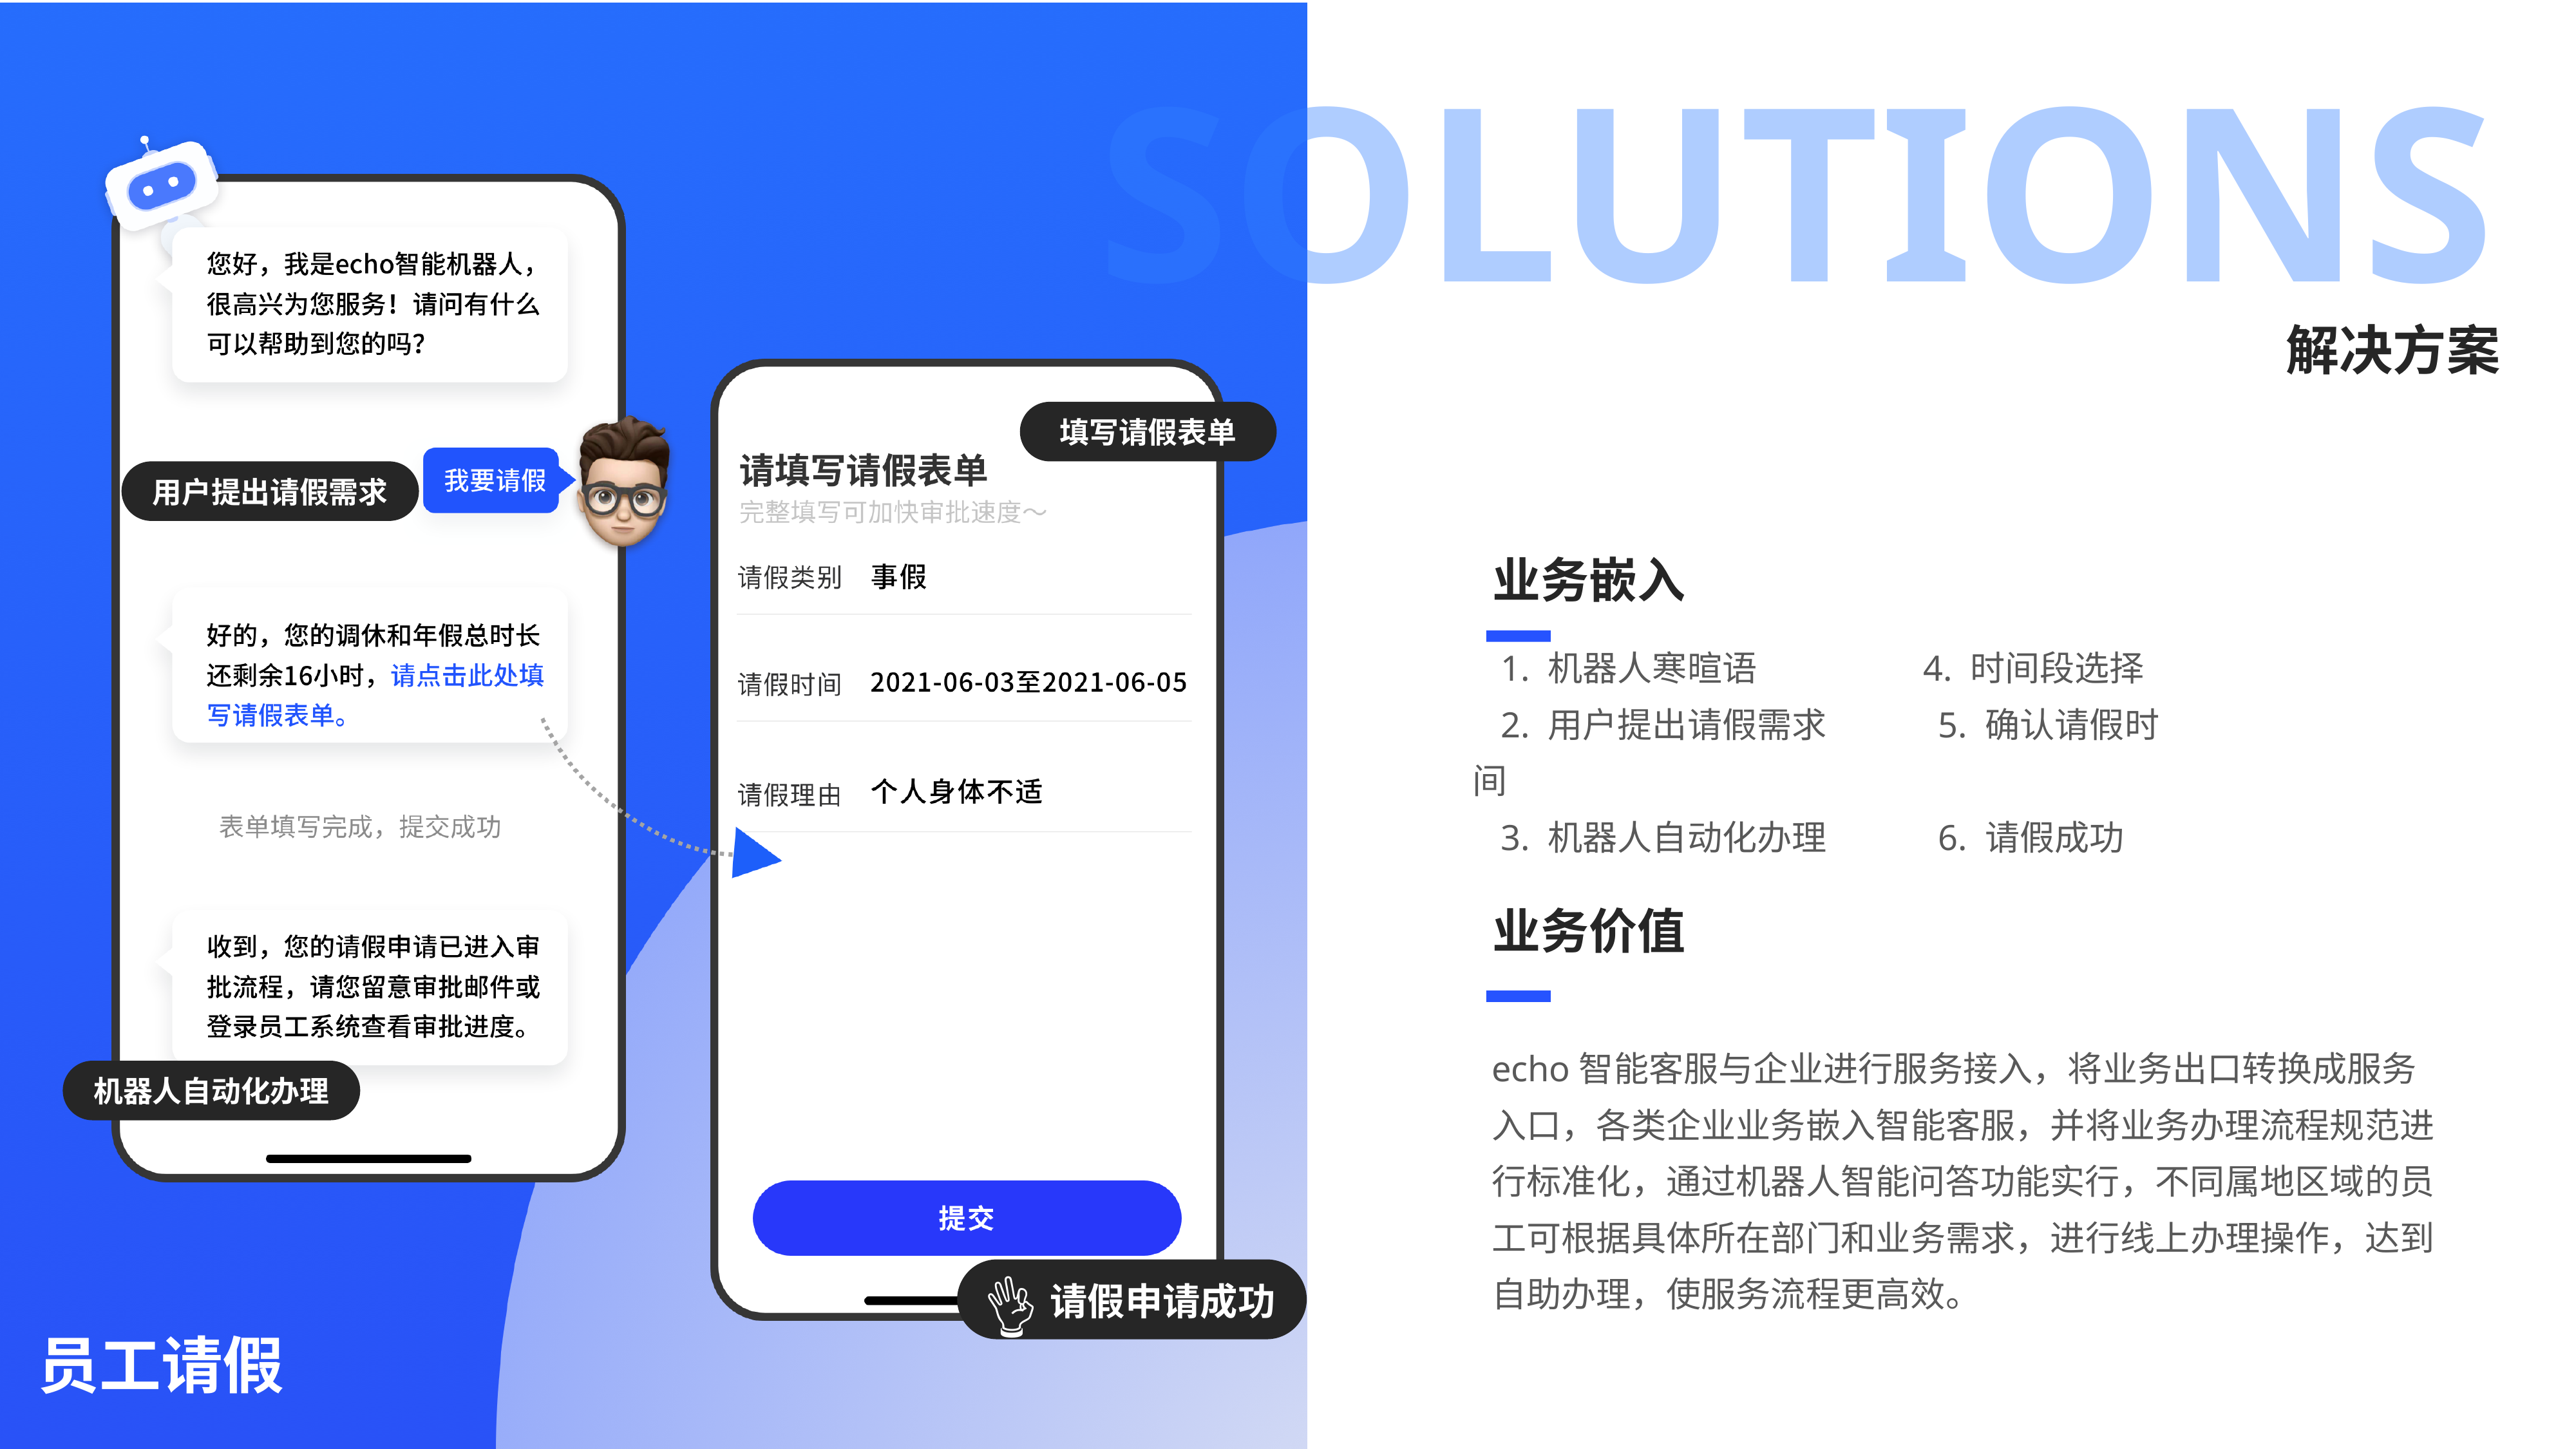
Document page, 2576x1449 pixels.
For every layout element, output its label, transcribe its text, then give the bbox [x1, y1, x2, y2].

text_box SOLUTIONS [1307, 34, 2501, 336]
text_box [956, 1259, 1307, 1346]
picture [0, 3, 1307, 1449]
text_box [1448, 544, 2192, 836]
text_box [1486, 894, 2443, 1321]
text_box 解决方案 [2280, 310, 2506, 386]
